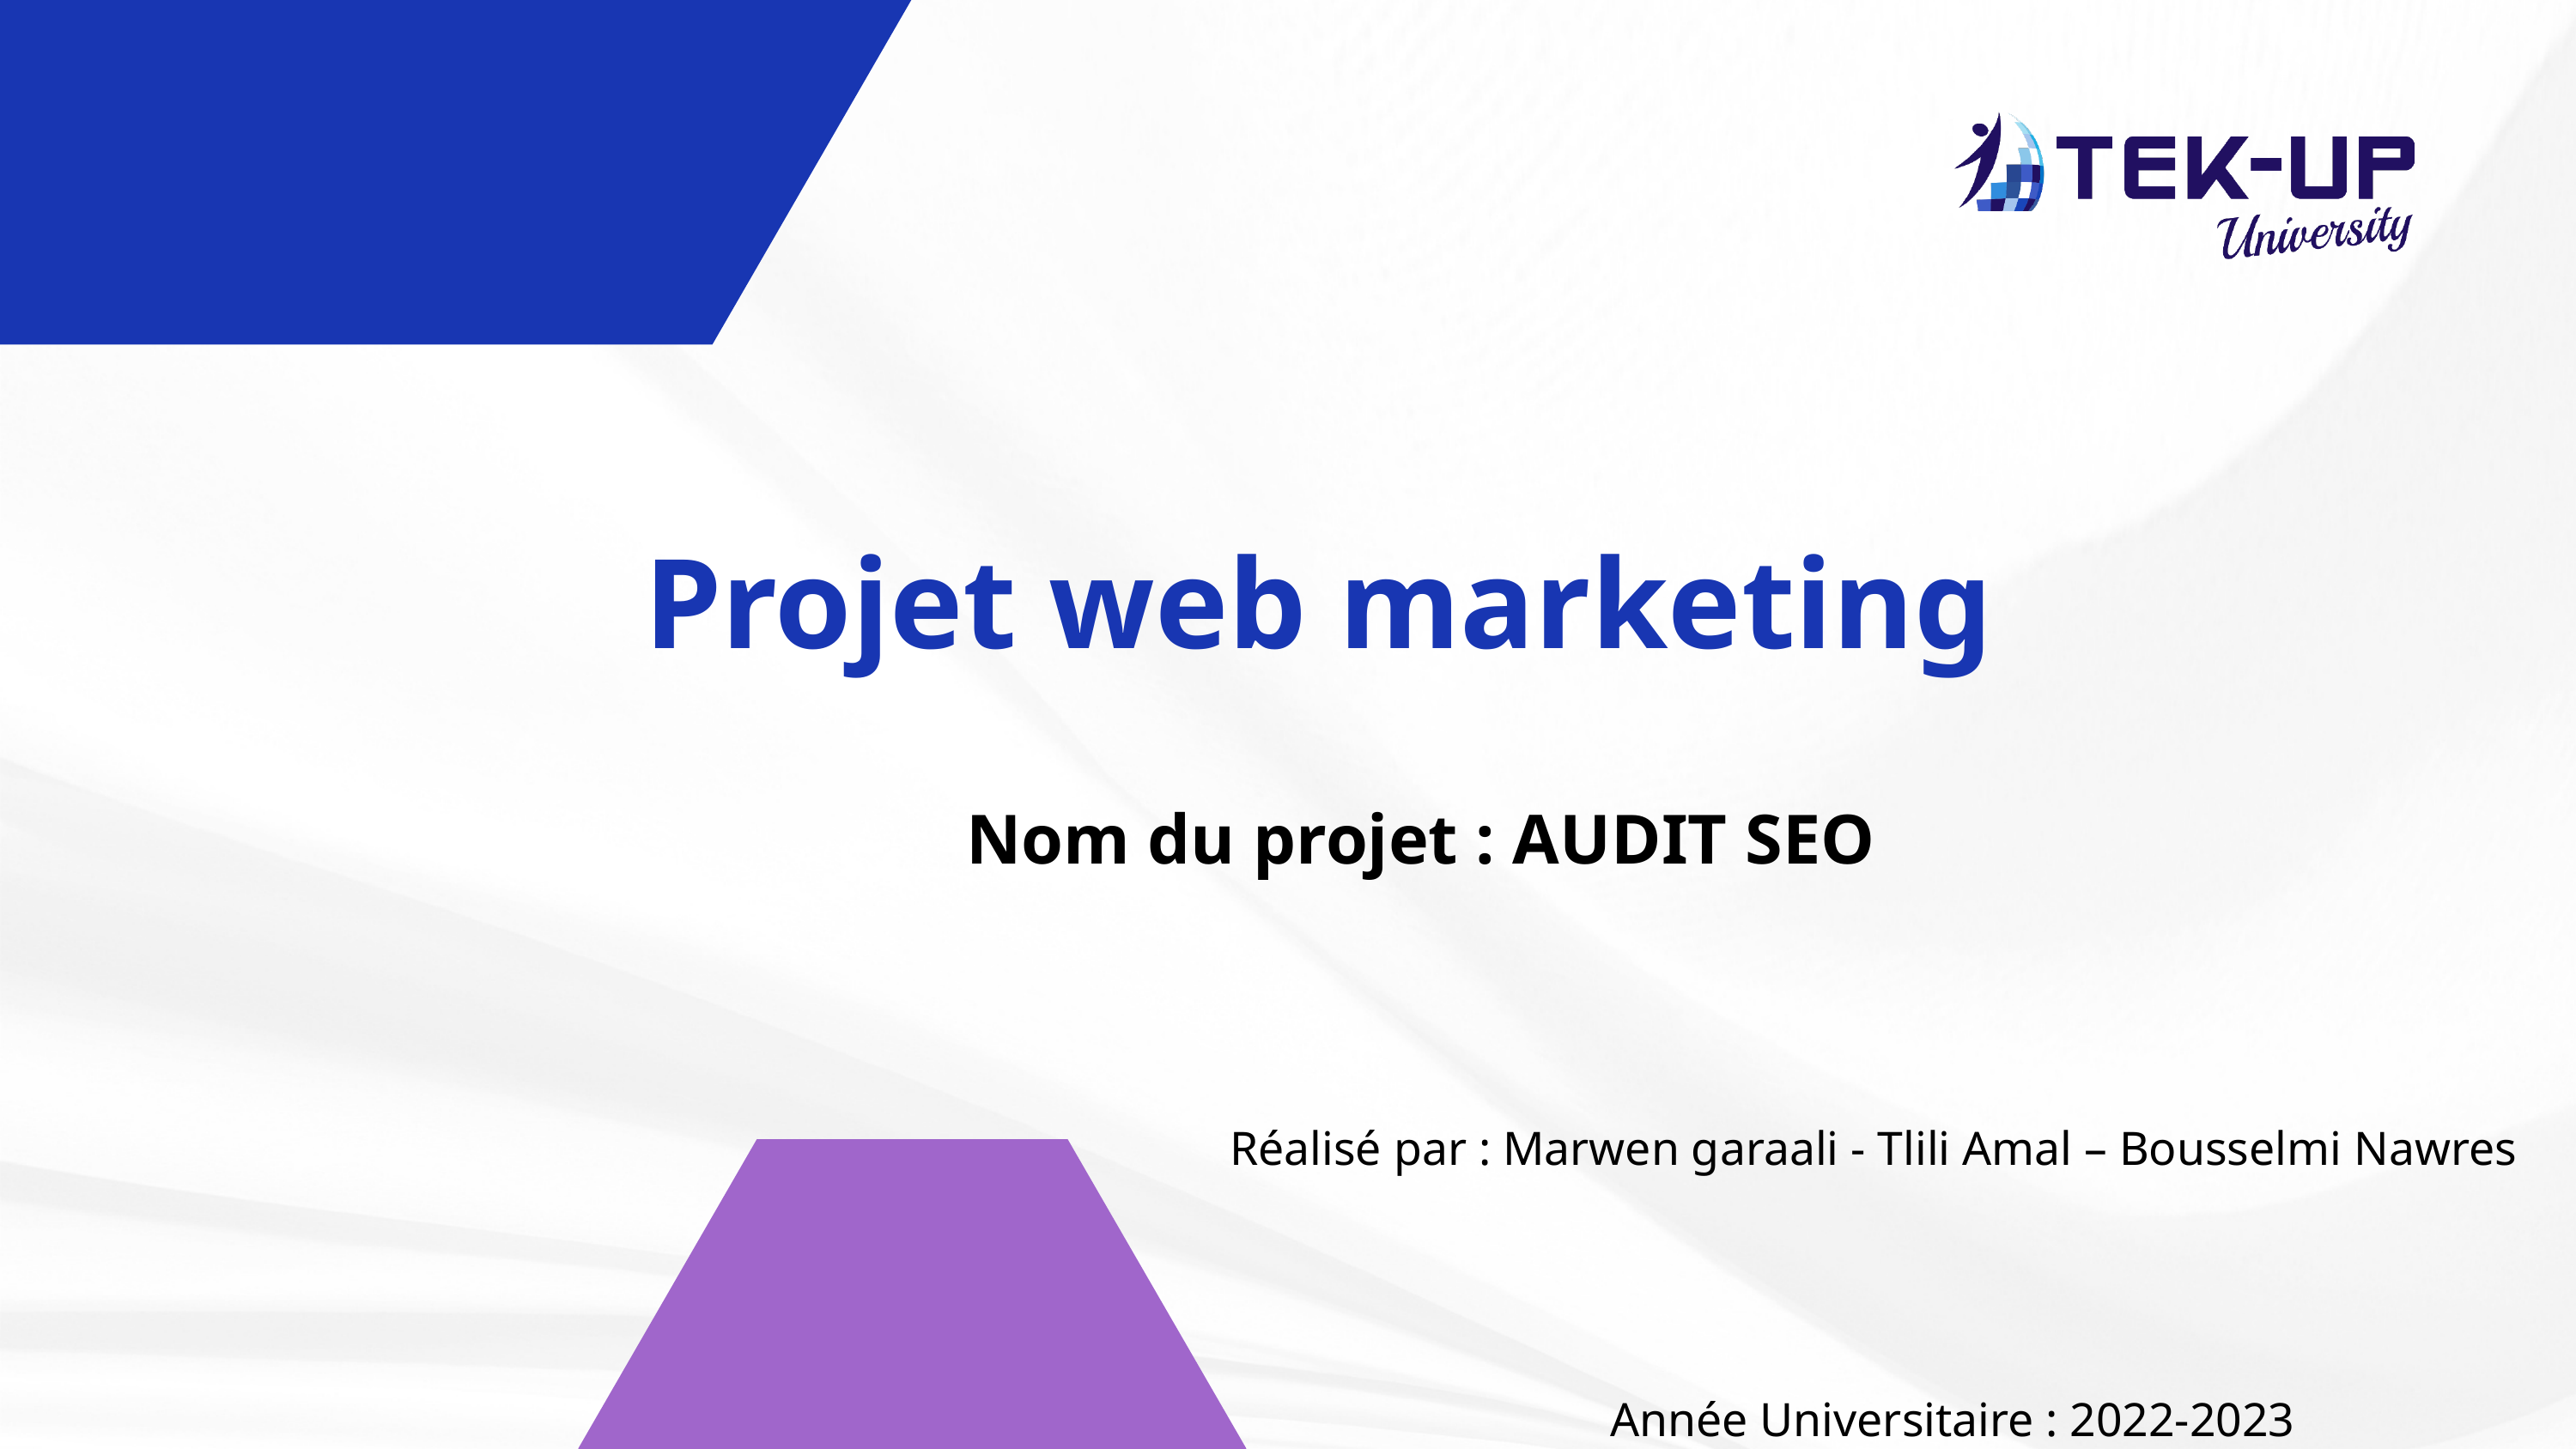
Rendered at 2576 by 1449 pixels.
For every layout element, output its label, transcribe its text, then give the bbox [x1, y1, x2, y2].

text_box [643, 509, 2507, 997]
text_box [0, 0, 2576, 1449]
text_box [0, 0, 912, 345]
picture [1939, 96, 2429, 274]
text_box Année Universitaire : 2022-2023 [1610, 1367, 2576, 1446]
text_box Réalisé par : Marwen garaali - Tlili Amal – Bousselmi Nawres [714, 1037, 2576, 1252]
text_box [578, 1212, 1247, 1449]
